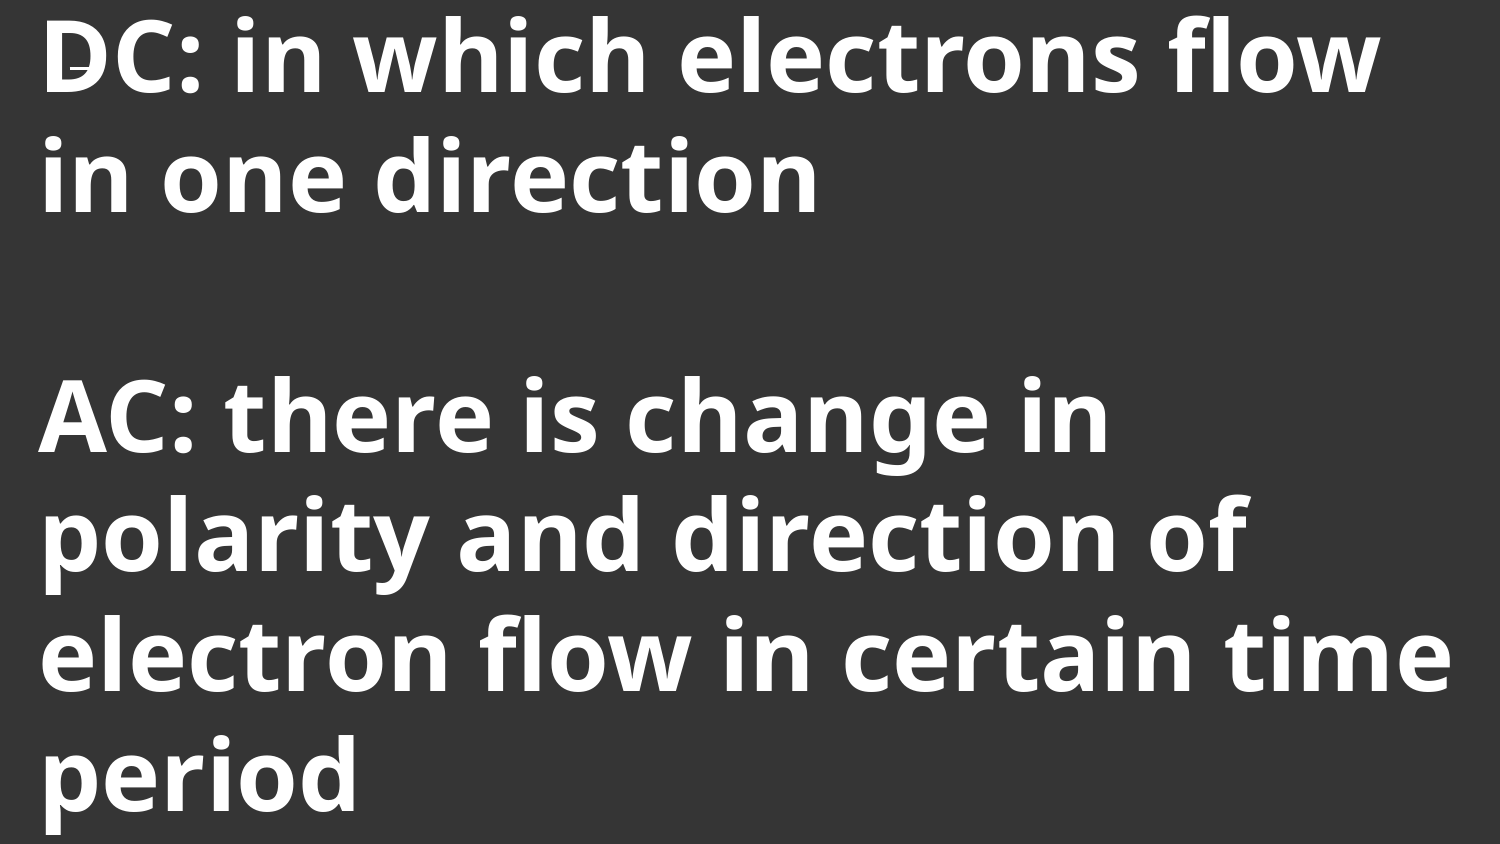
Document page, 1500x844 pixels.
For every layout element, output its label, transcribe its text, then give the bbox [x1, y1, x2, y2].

title DC: in which electrons flow in one direction AC: there is change in polarity and direction of electron flow in certain time period [23, 97, 1500, 727]
